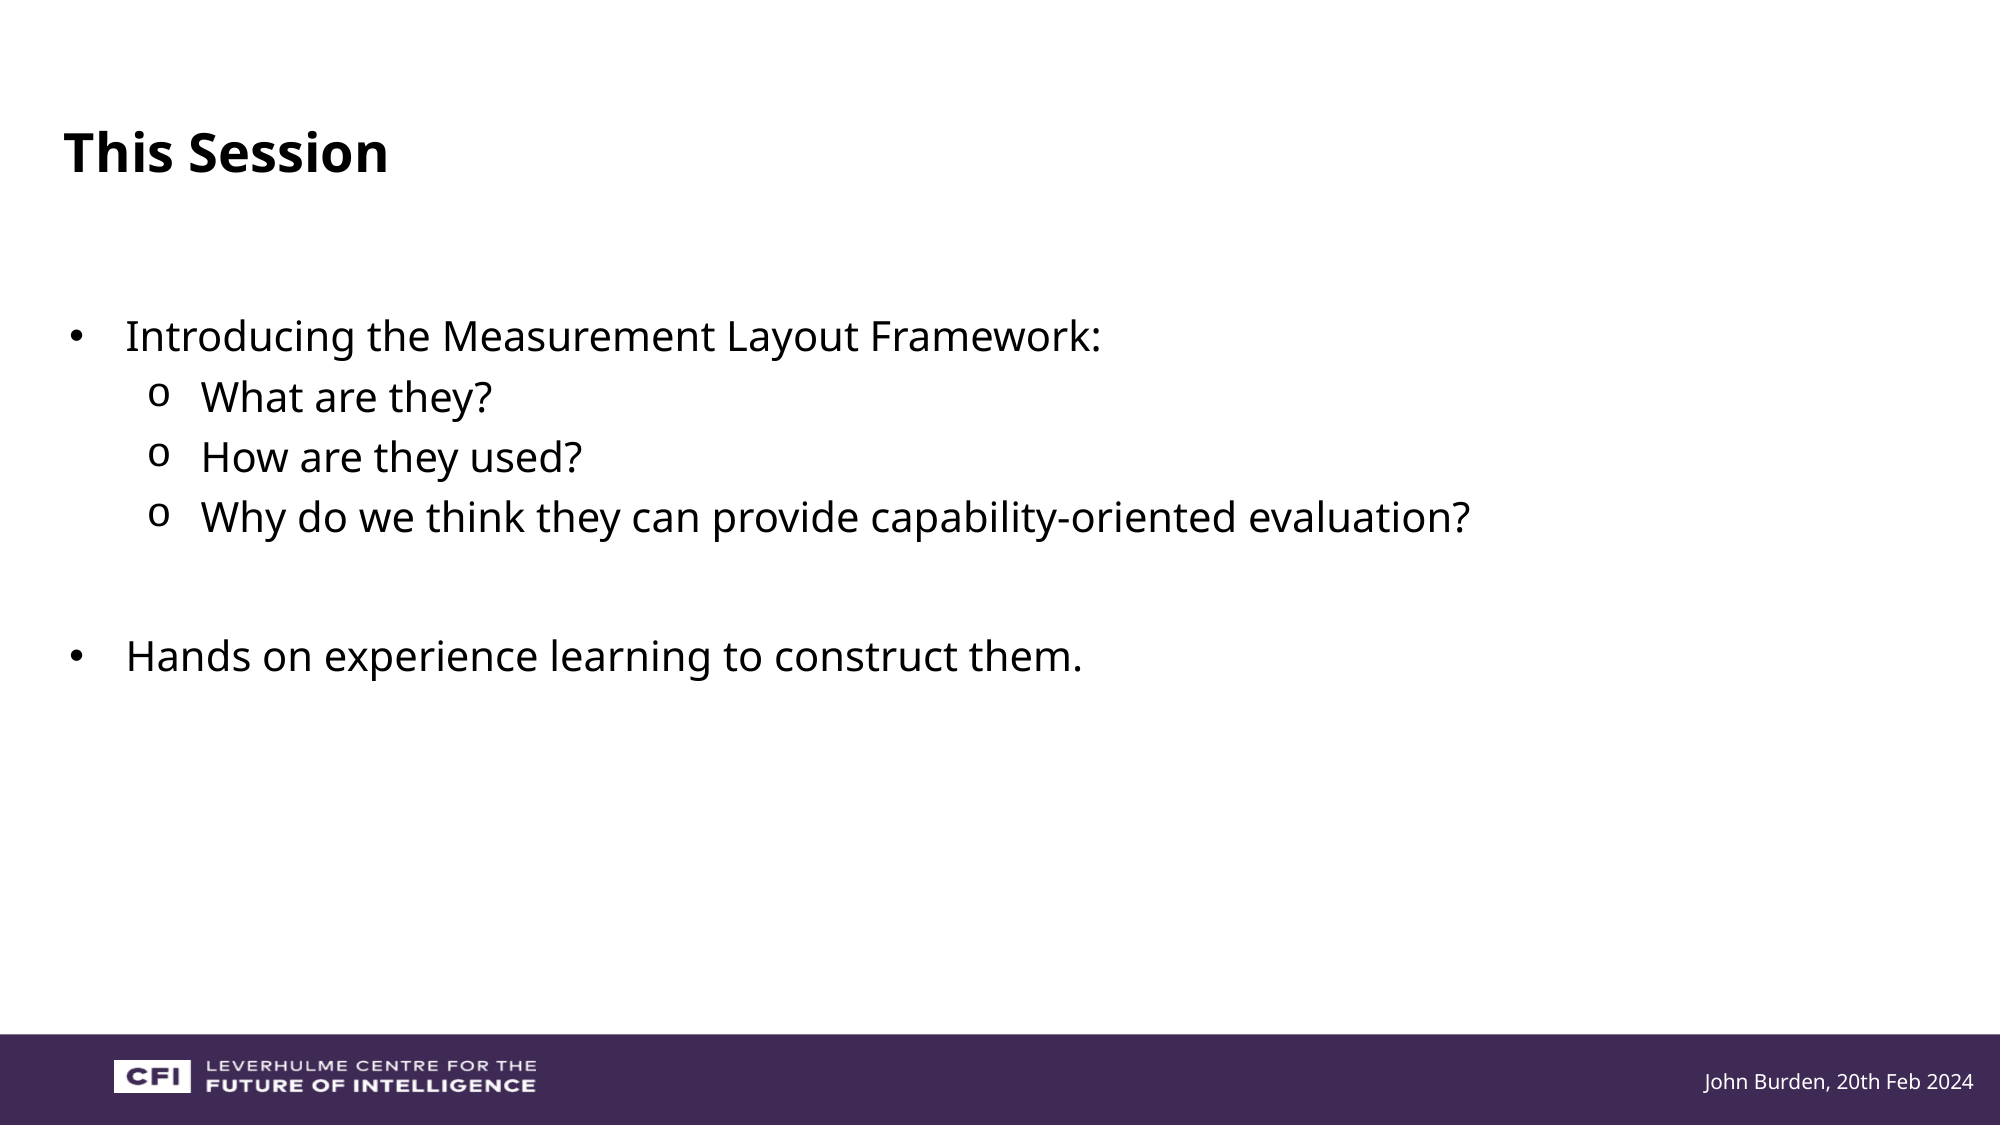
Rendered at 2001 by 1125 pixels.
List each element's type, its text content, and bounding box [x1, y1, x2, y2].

picture [114, 1060, 536, 1093]
footer John Burden, 20th Feb 2024 [1085, 1051, 1989, 1112]
title This Session [48, 83, 1686, 226]
list Introducing the Measurement Layout Framework: What are they? How are they used? Why do we think they can provide capability-oriented evaluation? Hands on experience learning to construct them. [35, 247, 1686, 980]
